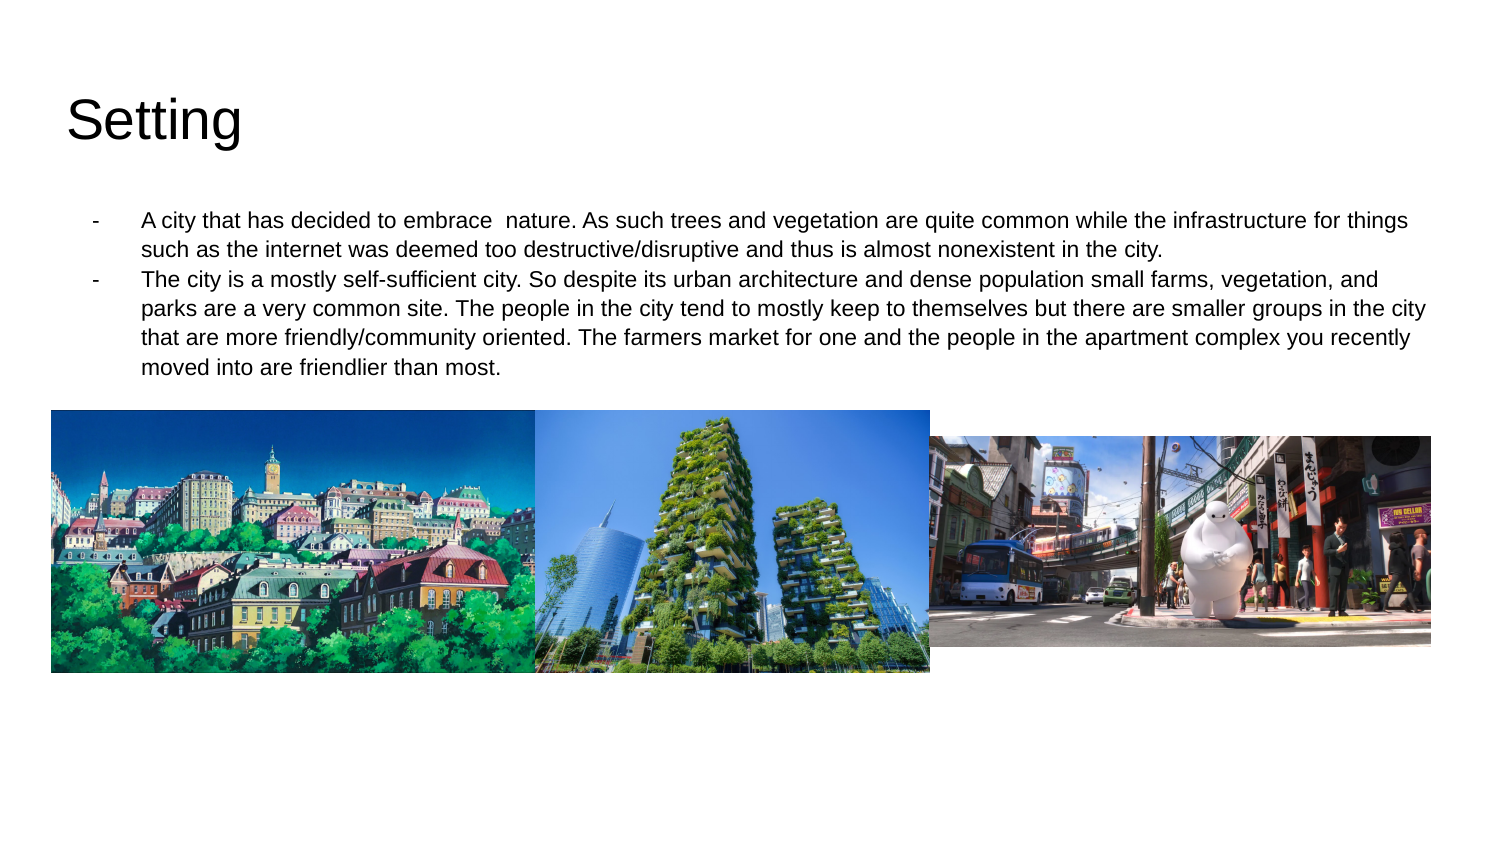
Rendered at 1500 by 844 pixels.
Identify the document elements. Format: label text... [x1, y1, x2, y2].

picture [50, 410, 1431, 674]
list A city that has decided to embrace nature. As such trees and vegetation are quite common while the infrastructure for things such as the internet was deemed too destructive/disruptive and thus is almost nonexistent in the city. The city is a mostly self-sufficient city. So despite its urban architecture and dense population small farms, vegetation, and parks are a very common site. The people in the city tend to mostly keep to themselves but there are smaller groups in the city that are more friendly/community oriented. The farmers market for one and the people in the apartment complex you recently moved into are friendlier than most. [51, 189, 1449, 750]
title Setting [51, 72, 1449, 167]
